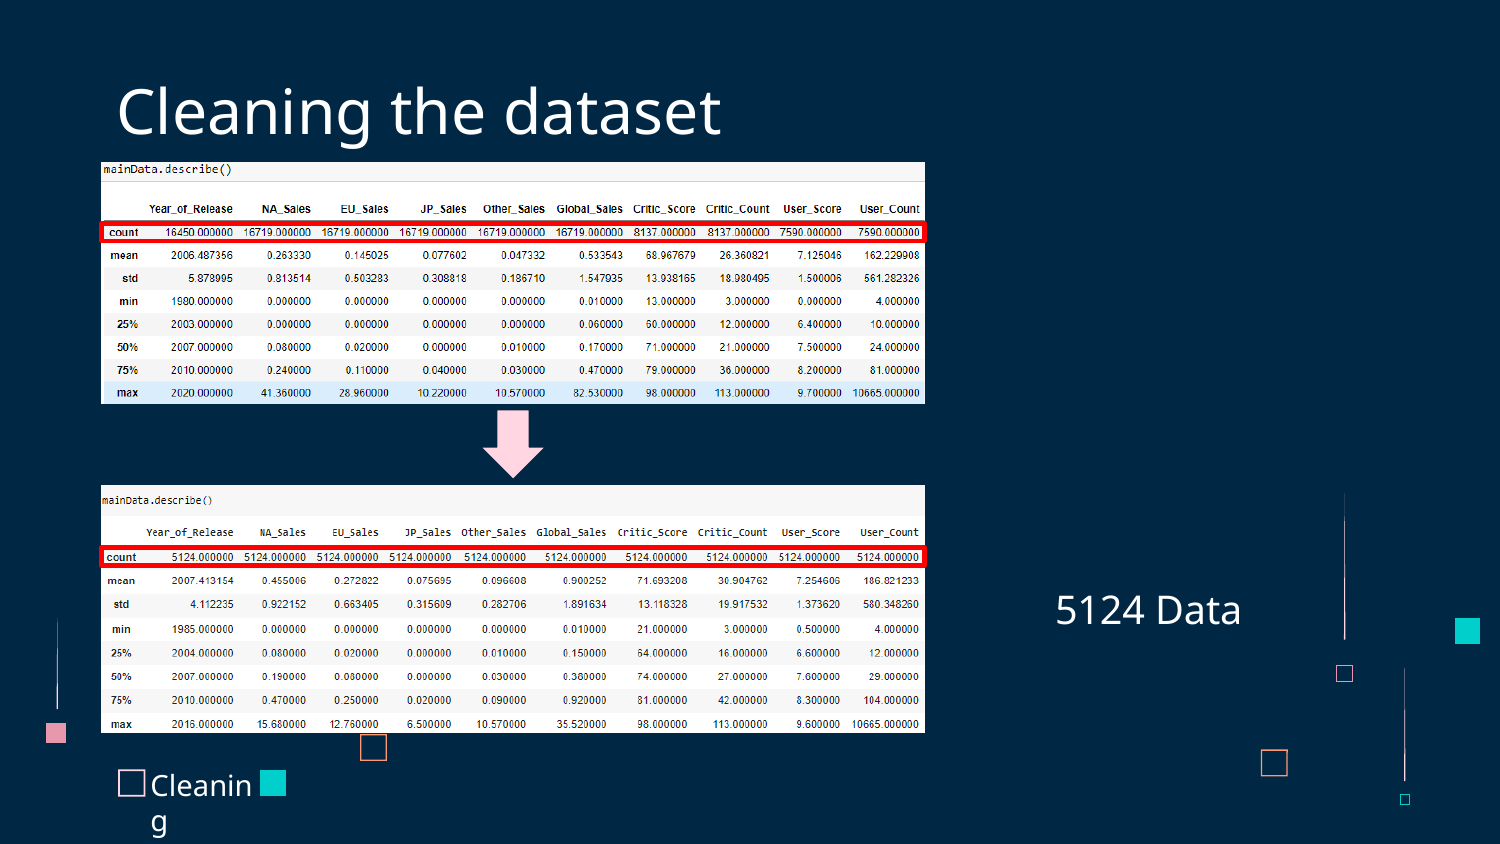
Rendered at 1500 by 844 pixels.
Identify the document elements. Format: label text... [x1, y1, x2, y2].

text_box [480, 412, 546, 480]
text_box 5124 Data [1039, 569, 1373, 647]
title Cleaning the dataset [101, 67, 1130, 163]
picture [101, 485, 925, 733]
text_box Cleaning [135, 752, 273, 844]
picture [101, 162, 925, 405]
